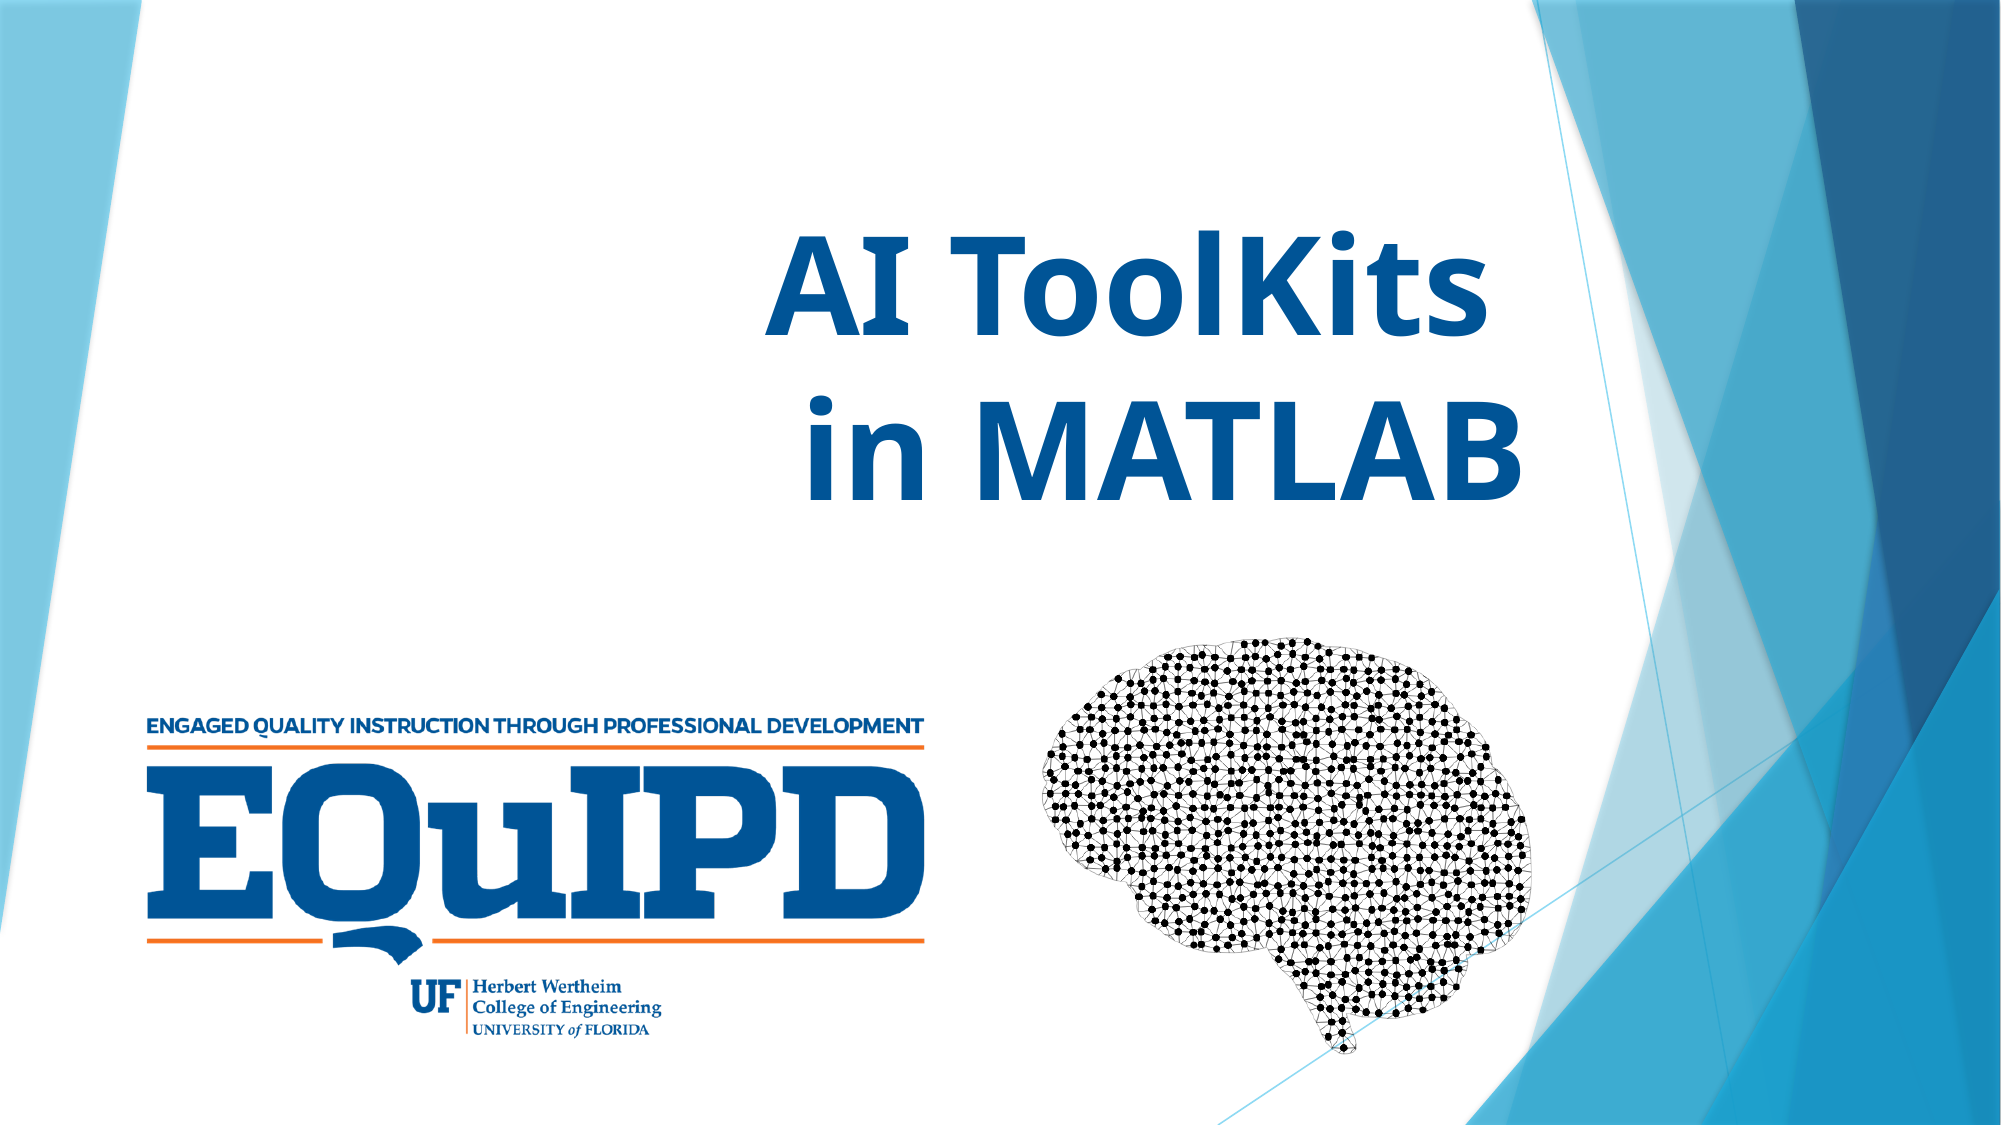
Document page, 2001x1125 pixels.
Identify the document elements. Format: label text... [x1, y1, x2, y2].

picture [128, 688, 952, 1054]
picture [1029, 589, 1544, 1104]
title AI ToolKits in MATLAB [43, 143, 1544, 536]
